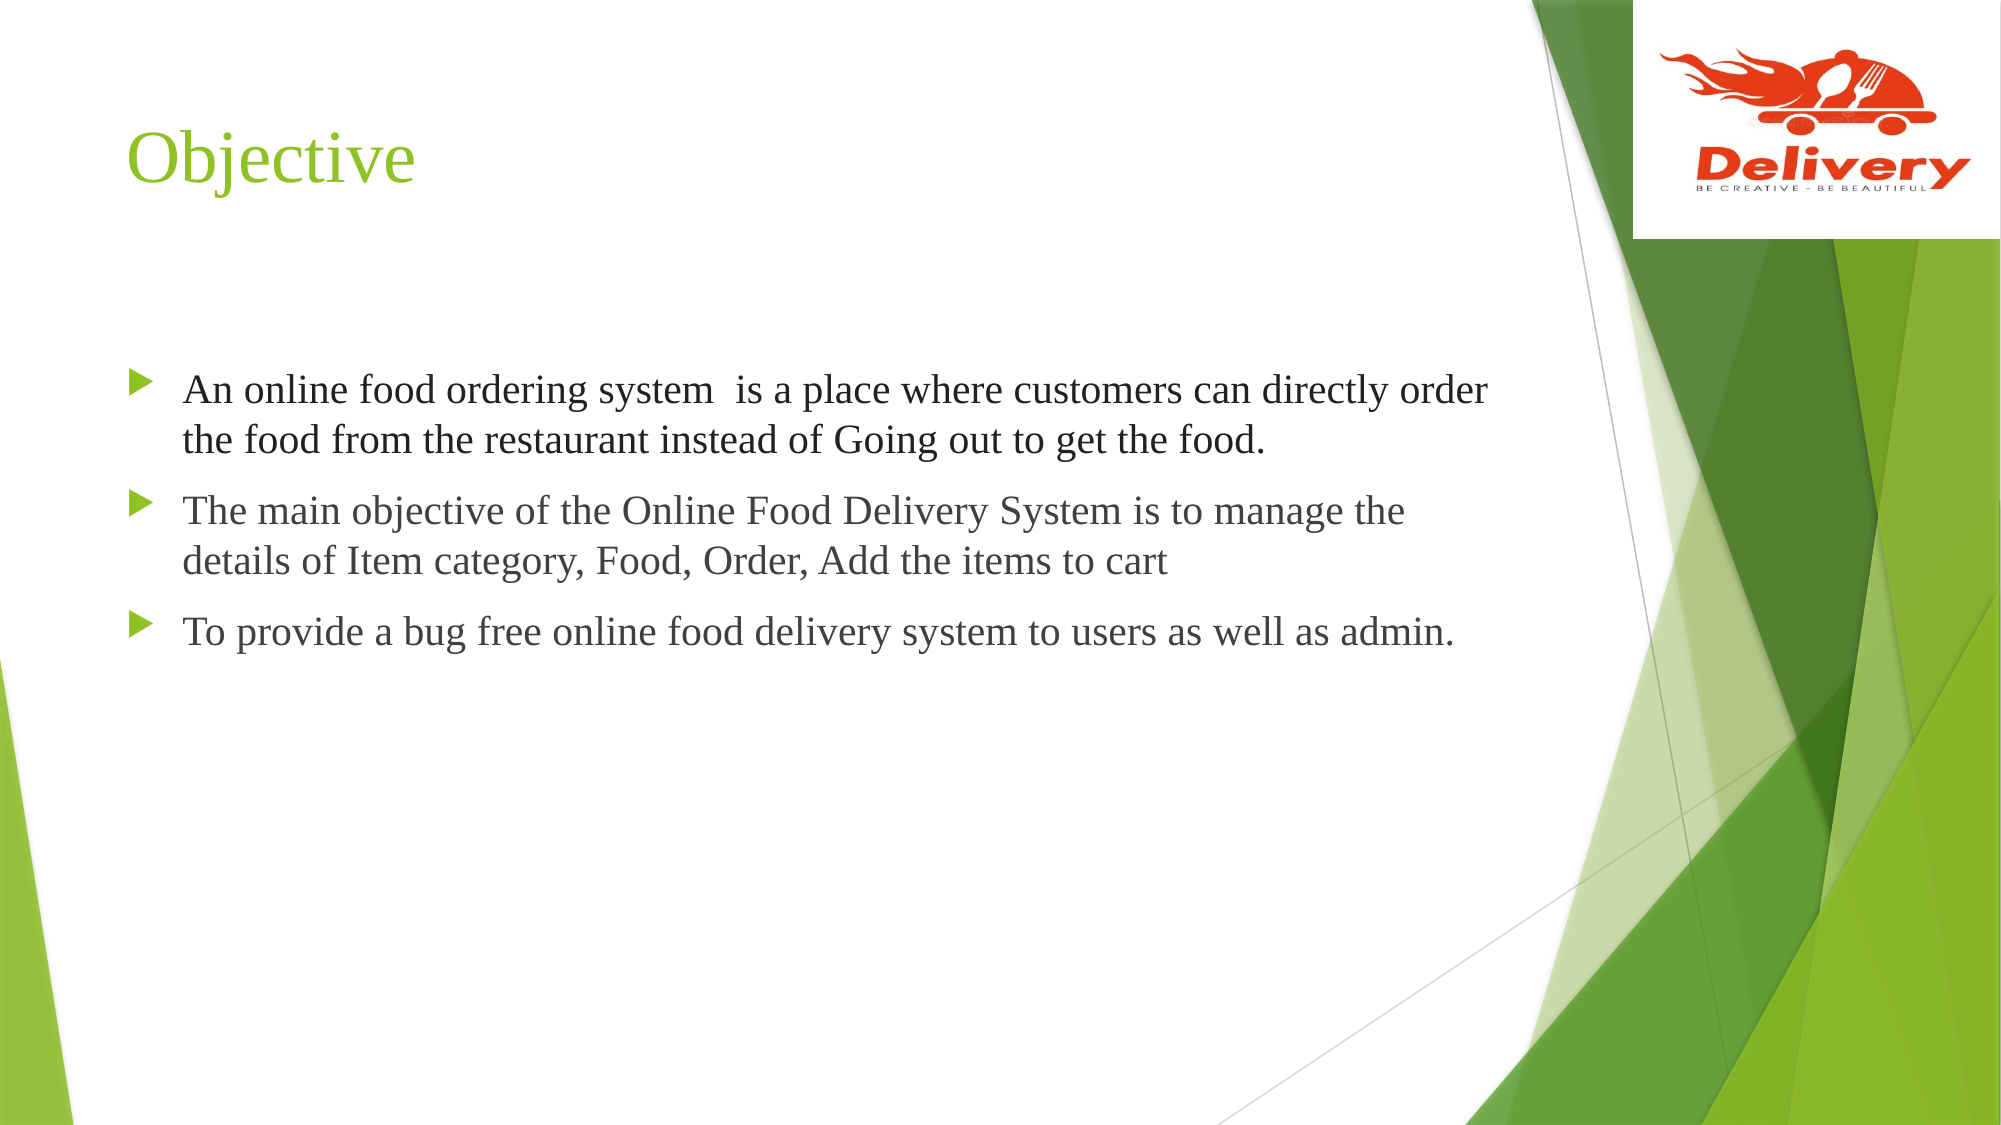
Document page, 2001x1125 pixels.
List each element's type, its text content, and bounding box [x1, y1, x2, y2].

list An online food ordering system is a place where customers can directly order the food from the restaurant instead of Going out to get the food. The main objective of the Online Food Delivery System is to manage the details of Item category, Food, Order, Add the items to cart To provide a bug free online food delivery system to users as well as admin. [111, 354, 1522, 992]
picture [1633, 0, 2000, 239]
title Objective [111, 99, 1522, 317]
